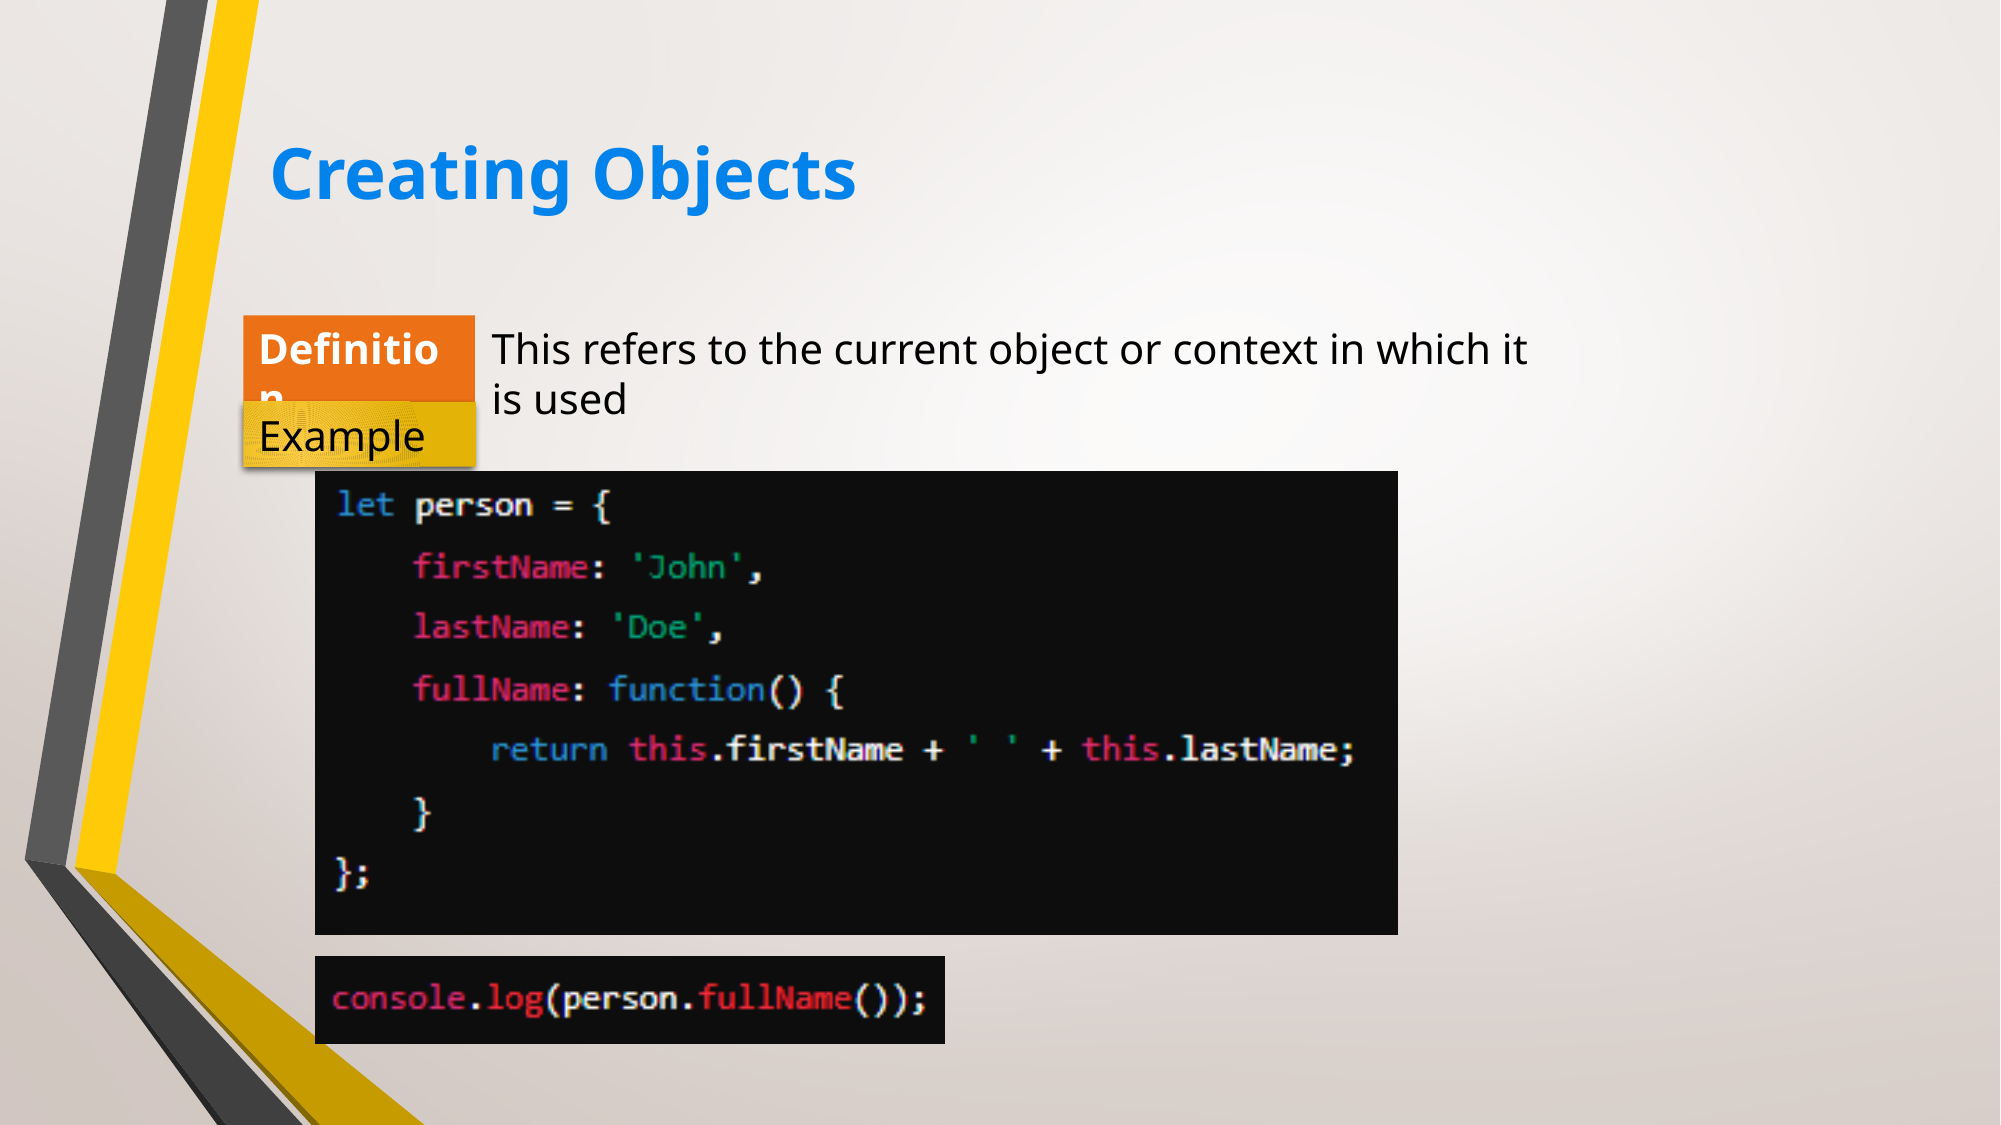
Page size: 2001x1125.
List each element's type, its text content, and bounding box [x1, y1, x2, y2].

text_box Definition [243, 315, 475, 400]
picture [314, 471, 1399, 936]
text_box This refers to the current object or context in which it is used [476, 315, 1558, 431]
picture [314, 956, 945, 1044]
title Creating Objects [243, 112, 884, 230]
text_box Example [243, 401, 476, 467]
